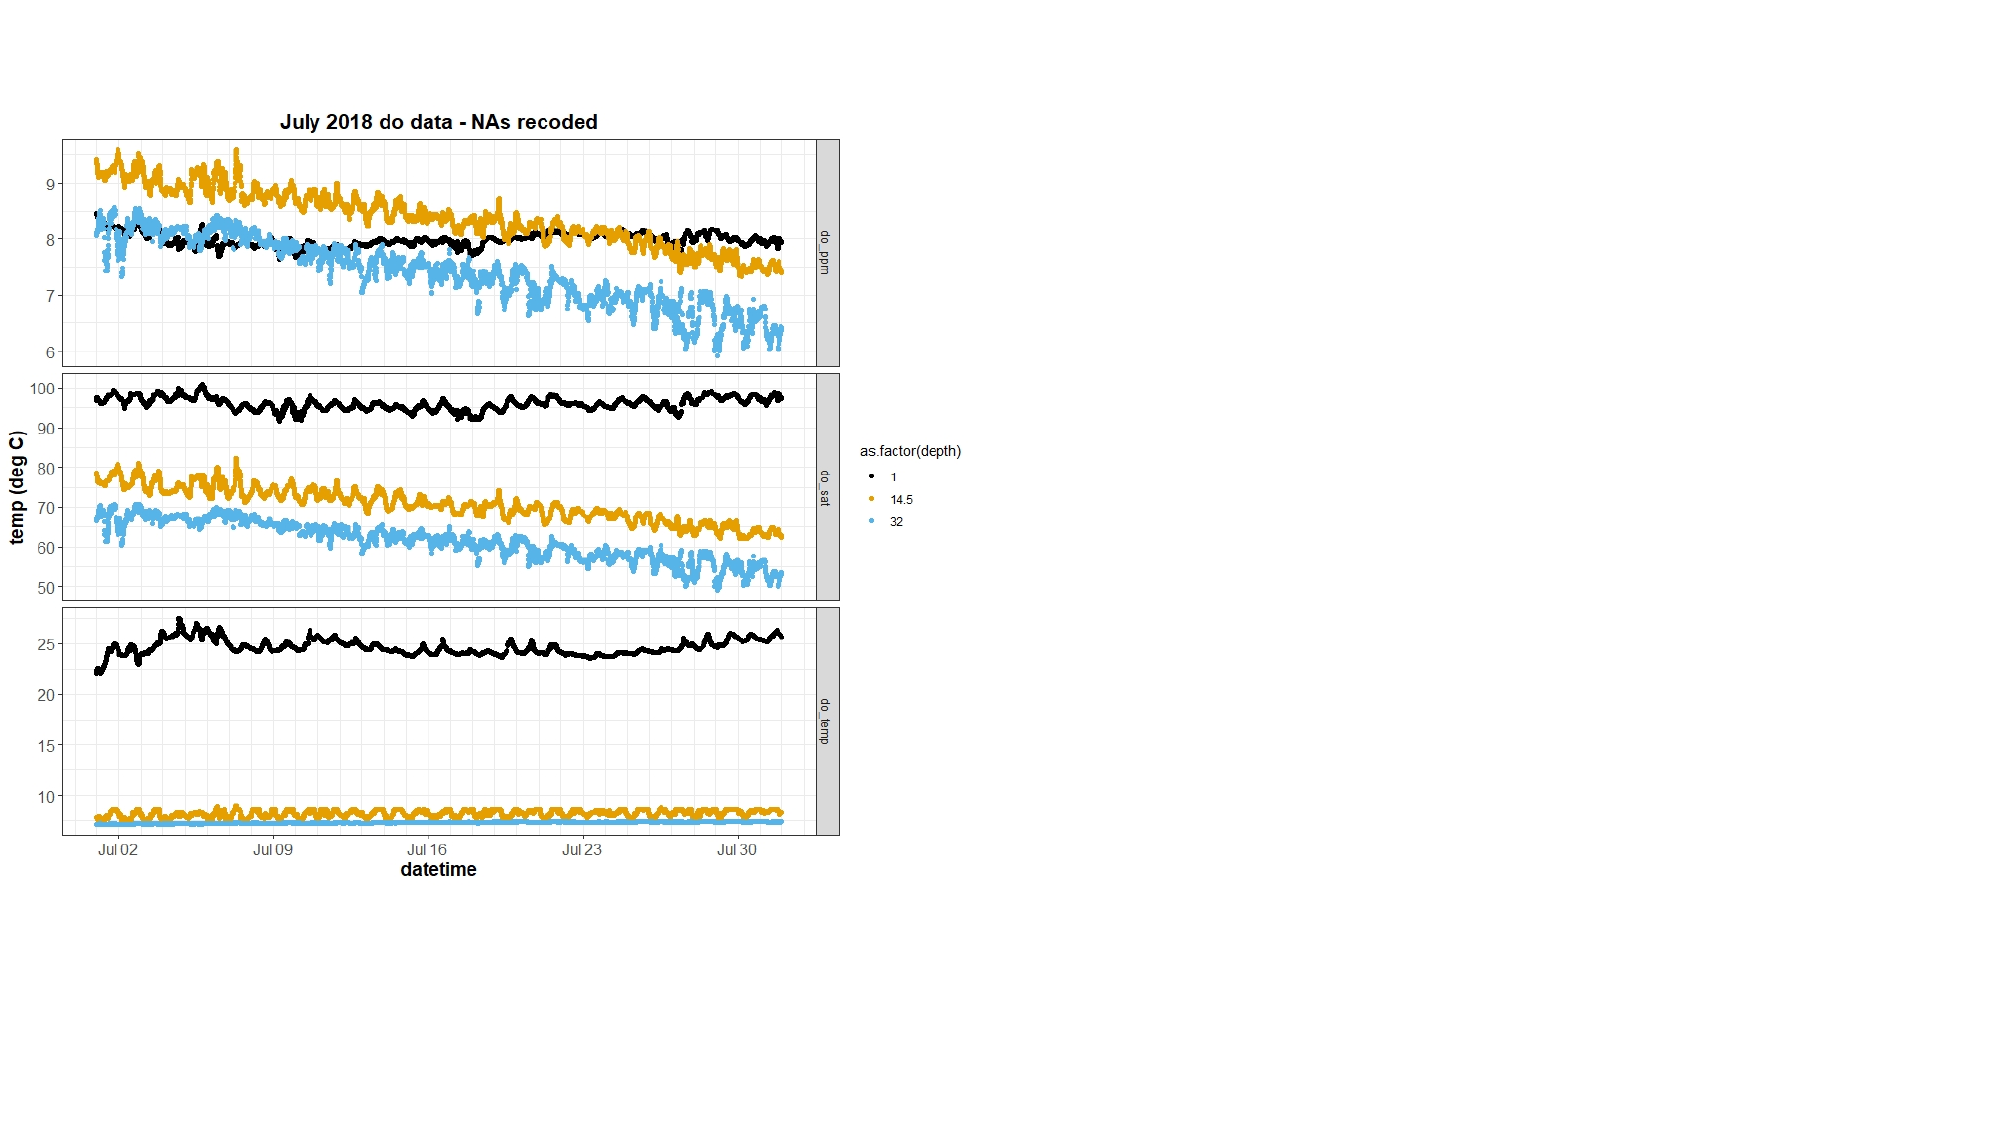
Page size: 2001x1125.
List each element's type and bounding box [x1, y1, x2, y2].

picture [0, 105, 975, 886]
